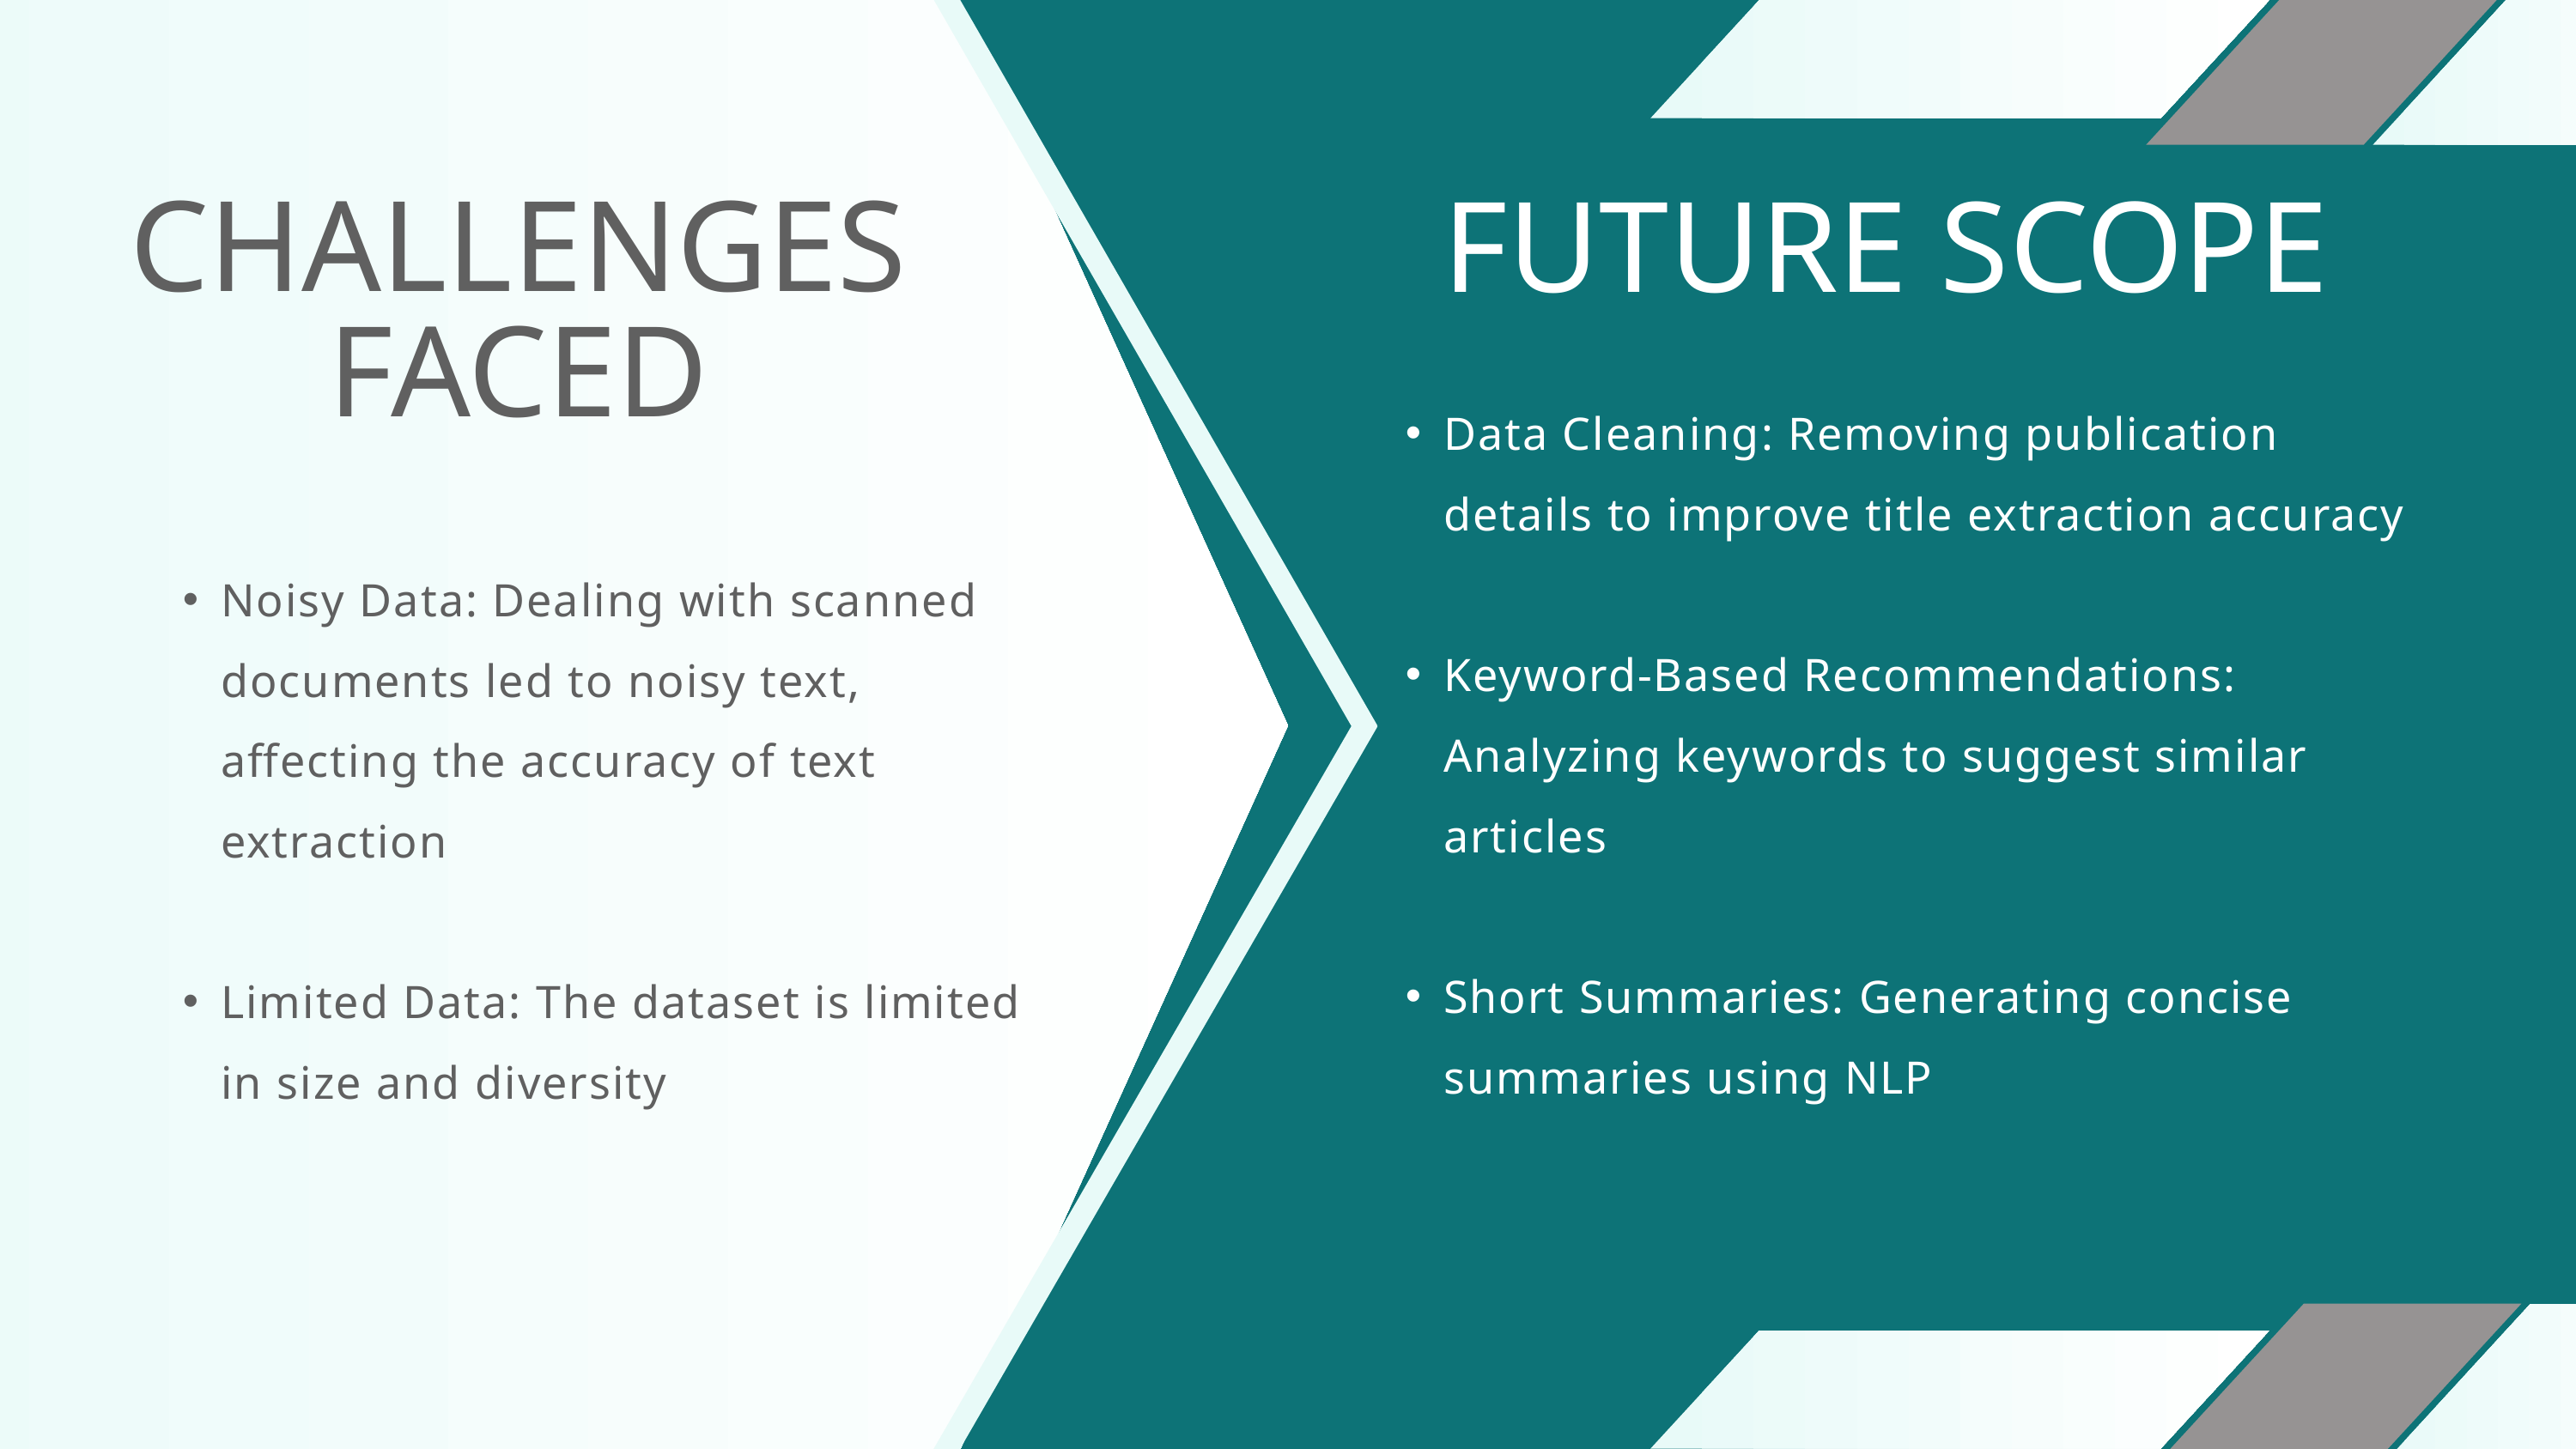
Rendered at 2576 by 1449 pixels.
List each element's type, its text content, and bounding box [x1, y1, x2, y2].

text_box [2372, 0, 2576, 145]
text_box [2146, 0, 2368, 145]
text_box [2372, 1303, 2576, 1449]
text_box FUTURE SCOPE [1443, 191, 2576, 318]
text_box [1649, 0, 2141, 118]
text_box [1649, 1330, 2141, 1449]
text_box Data Cleaning: Removing publication details to improve title extraction accuracy Keyword-Based Recommendations: Analyzing keywords to suggest similar articles Short Summaries: Generating concise summaries using NLP [1367, 298, 2432, 1184]
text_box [2146, 1303, 2372, 1449]
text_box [0, 0, 1289, 1449]
